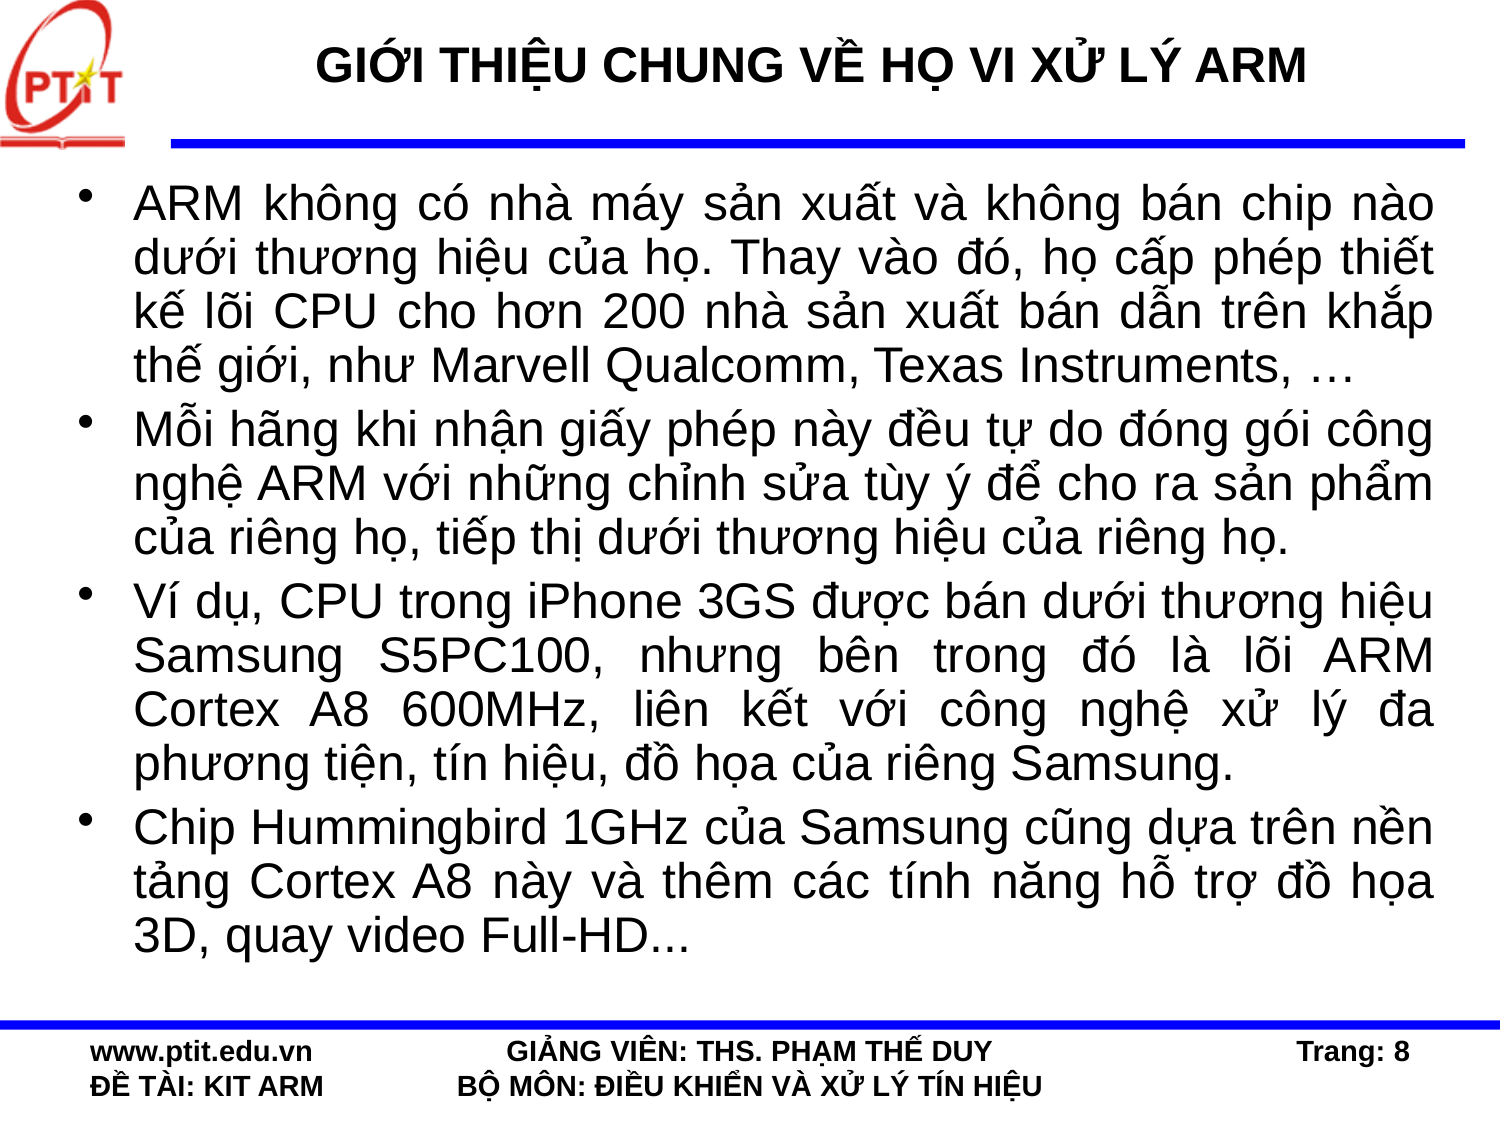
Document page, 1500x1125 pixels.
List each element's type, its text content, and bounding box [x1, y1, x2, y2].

list ARM không có nhà máy sản xuất và không bán chip nào dưới thương hiệu của họ. Thay vào đó, họ cấp phép thiết kế lõi CPU cho hơn 200 nhà sản xuất bán dẫn trên khắp thế giới, như Marvell Qualcomm, Texas Instruments, … Mỗi hãng khi nhận giấy phép này đều tự do đóng gói công nghệ ARM với những chỉnh sửa tùy ý để cho ra sản phẩm của riêng họ, tiếp thị dưới thương hiệu của riêng họ. Ví dụ, CPU trong iPhone 3GS được bán dưới thương hiệu Samsung S5PC100, nhưng bên trong đó là lõi ARM Cortex A8 600MHz, liên kết với công nghệ xử lý đa phương tiện, tín hiệu, đồ họa của riêng Samsung. Chip Hummingbird 1GHz của Samsung cũng dựa trên nền tảng Cortex A8 này và thêm các tính năng hỗ trợ đồ họa 3D, quay video Full-HD... [62, 169, 1451, 1001]
slide_number www.ptit.edu.vn ĐỀ TÀI: KIT ARM [74, 1024, 387, 1103]
slide_number Trang: 8 [1074, 1024, 1426, 1103]
picture [0, 0, 125, 150]
footer GIẢNG VIÊN: THS. PHẠM THẾ DUY BỘ MÔN: ĐIỀU KHIỂN VÀ XỬ LÝ TÍN HIỆU [387, 1024, 1074, 1103]
title GIỚI THIỆU CHUNG VỀ HỌ VI XỬ LÝ ARM [137, 24, 1488, 118]
